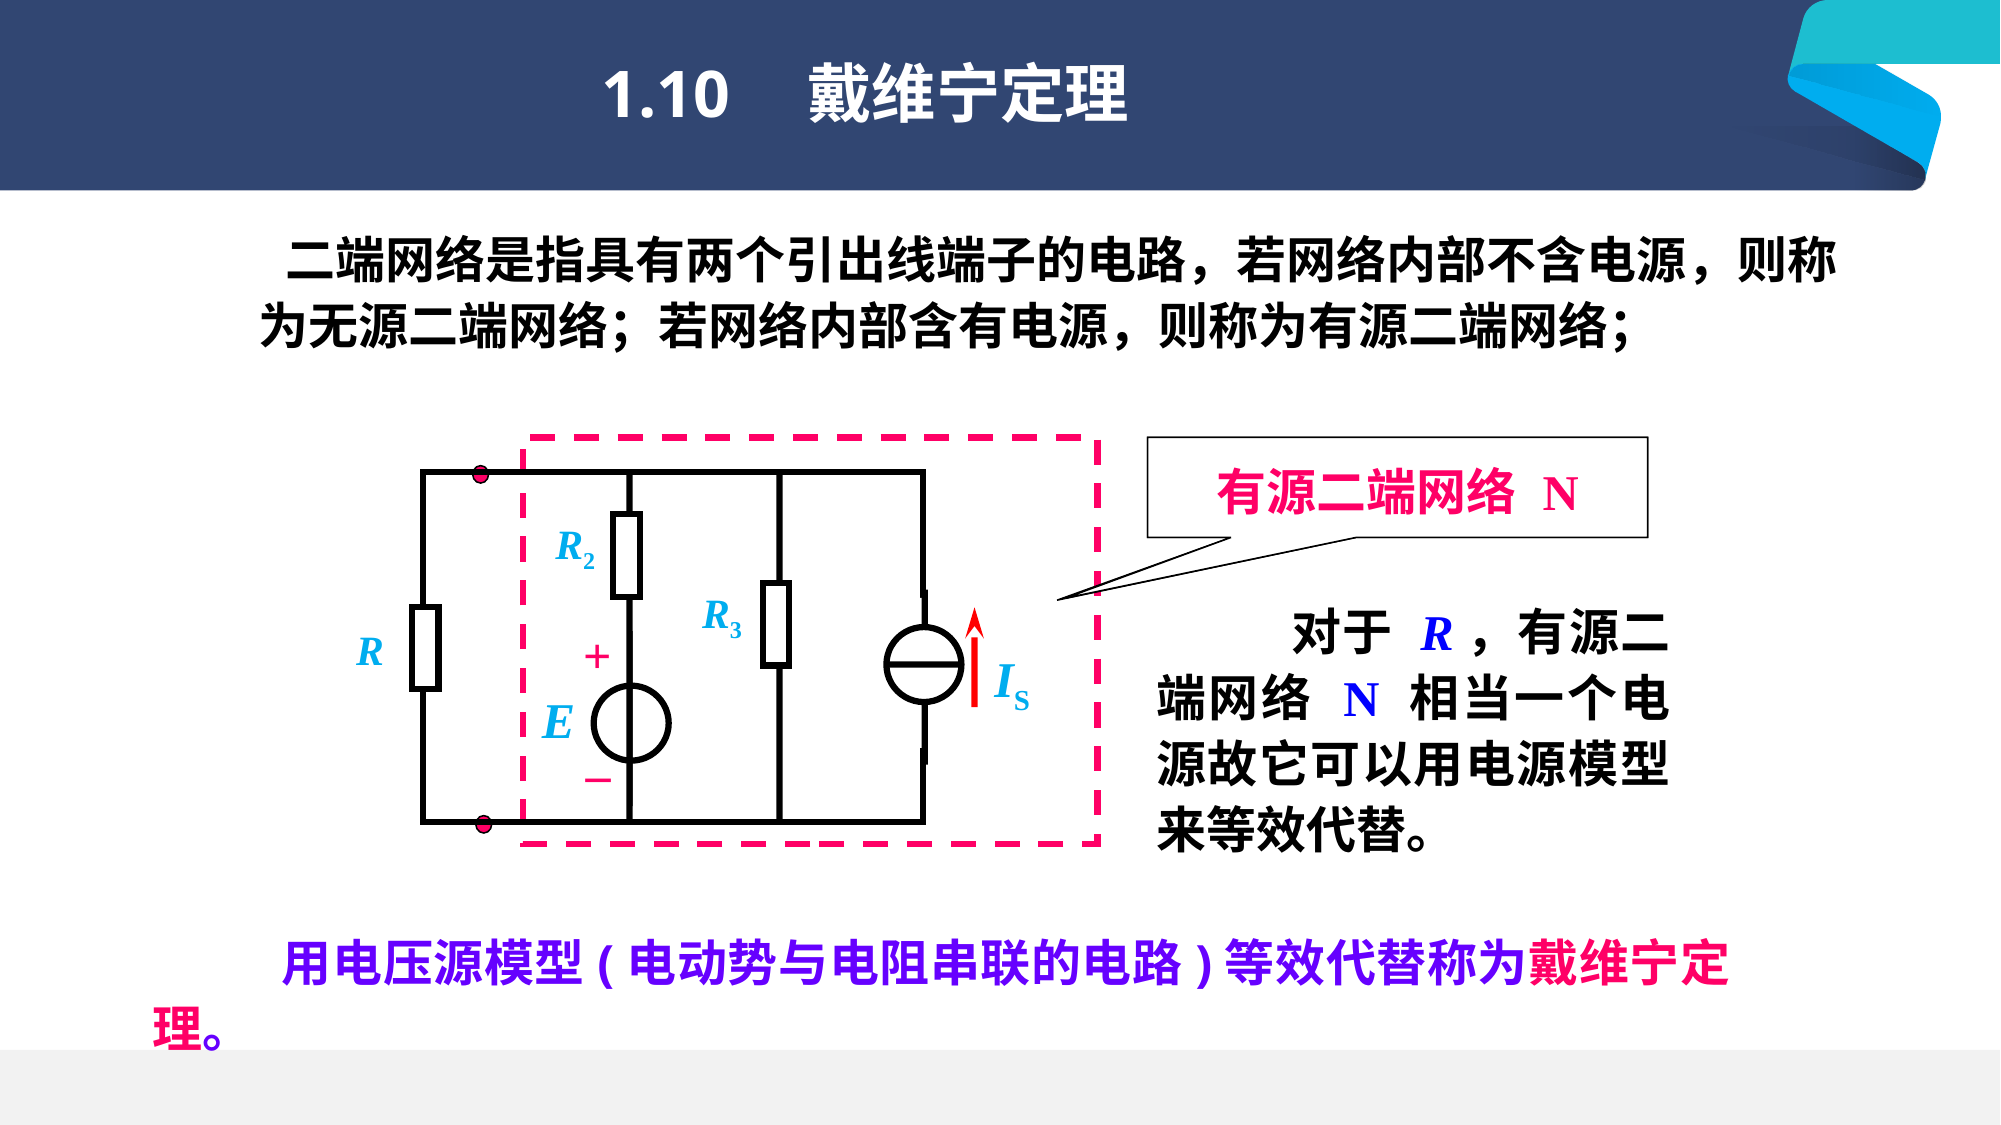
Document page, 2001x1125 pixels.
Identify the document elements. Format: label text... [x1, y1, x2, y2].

text_box 用电压源模型(电动势与电阻串联的电路)等效代替称为戴维宁定理。 [137, 918, 1745, 1066]
text_box 有源二端网络 N [1065, 437, 1648, 599]
text_box 二端网络是指具有两个引出线端子的电路，若网络内部不含电源，则称为无源二端网络；若网络内部含有电源，则称为有源二端网络； [244, 215, 1852, 362]
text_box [472, 465, 492, 471]
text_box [472, 822, 492, 834]
text_box 对于 R，有源二端网络 N 相当一个电源故它可以用电源模型来等效代替。 [1141, 587, 1686, 866]
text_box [341, 471, 1019, 822]
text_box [843, 589, 1047, 765]
text_box [522, 437, 1098, 844]
title 1.10 戴维宁定理 [586, 54, 1937, 140]
